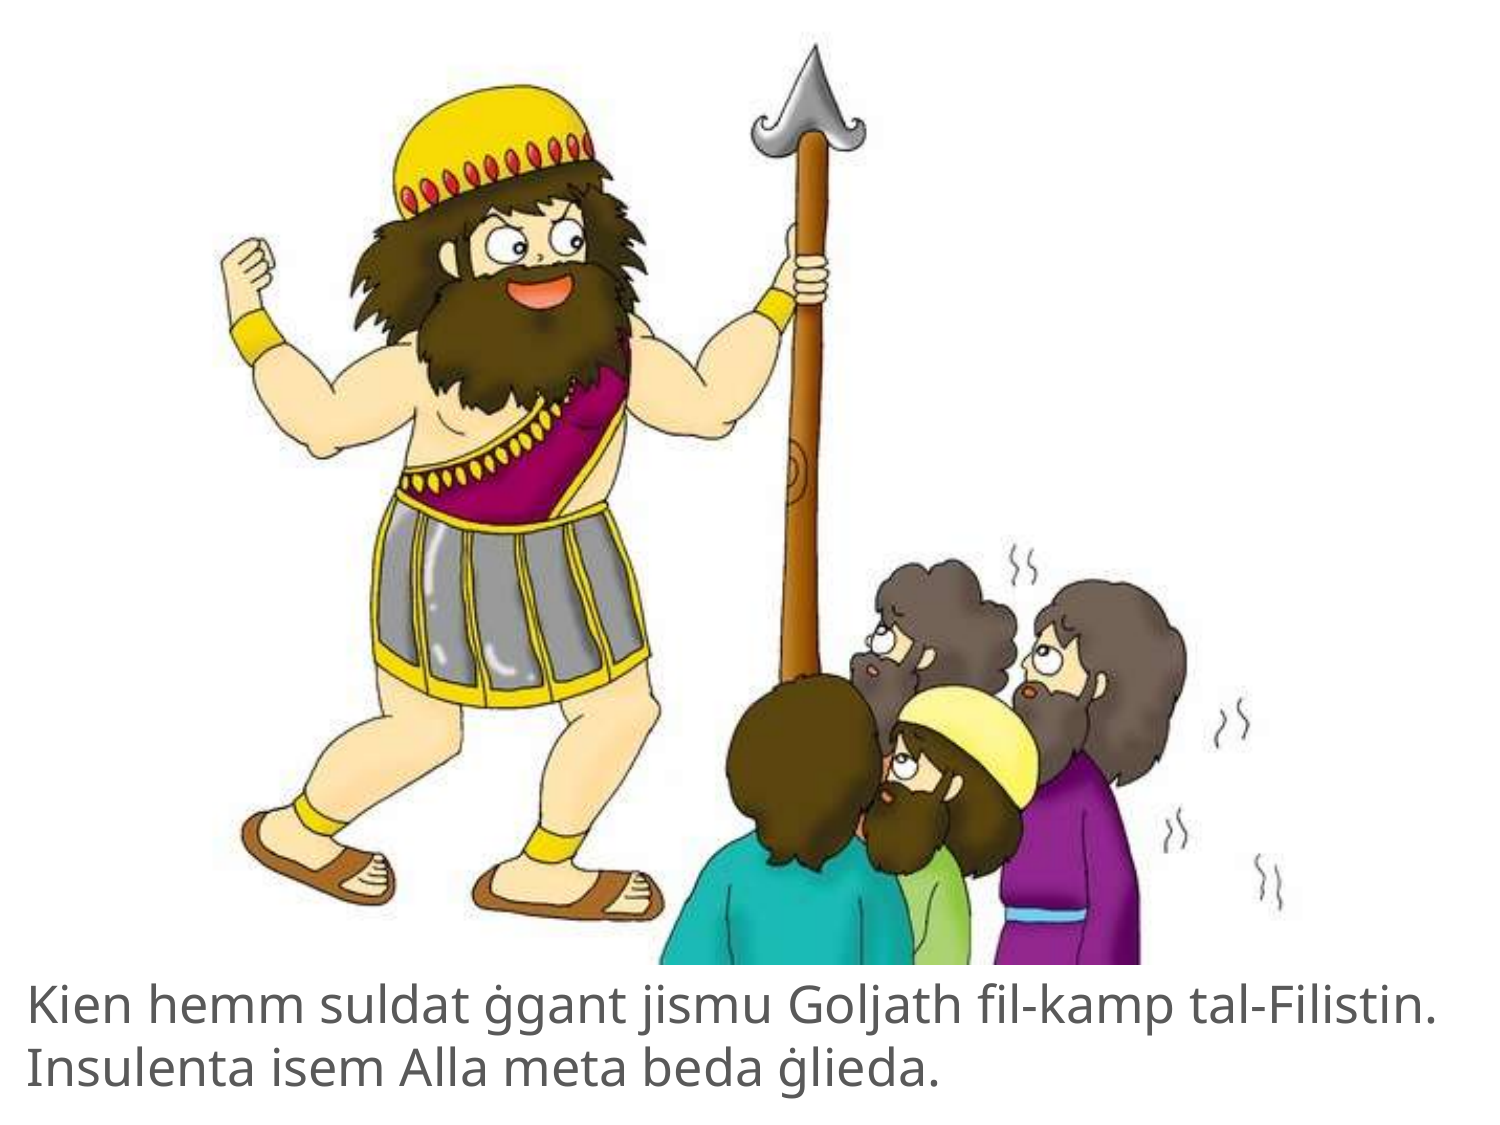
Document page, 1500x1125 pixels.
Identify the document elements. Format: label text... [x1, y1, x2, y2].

picture [79, 0, 1442, 965]
text_box Kien hemm suldat ġgant jismu Goljath fil-kamp tal-Filistin. Insulenta isem Alla meta beda ġlieda. [11, 964, 1483, 1104]
